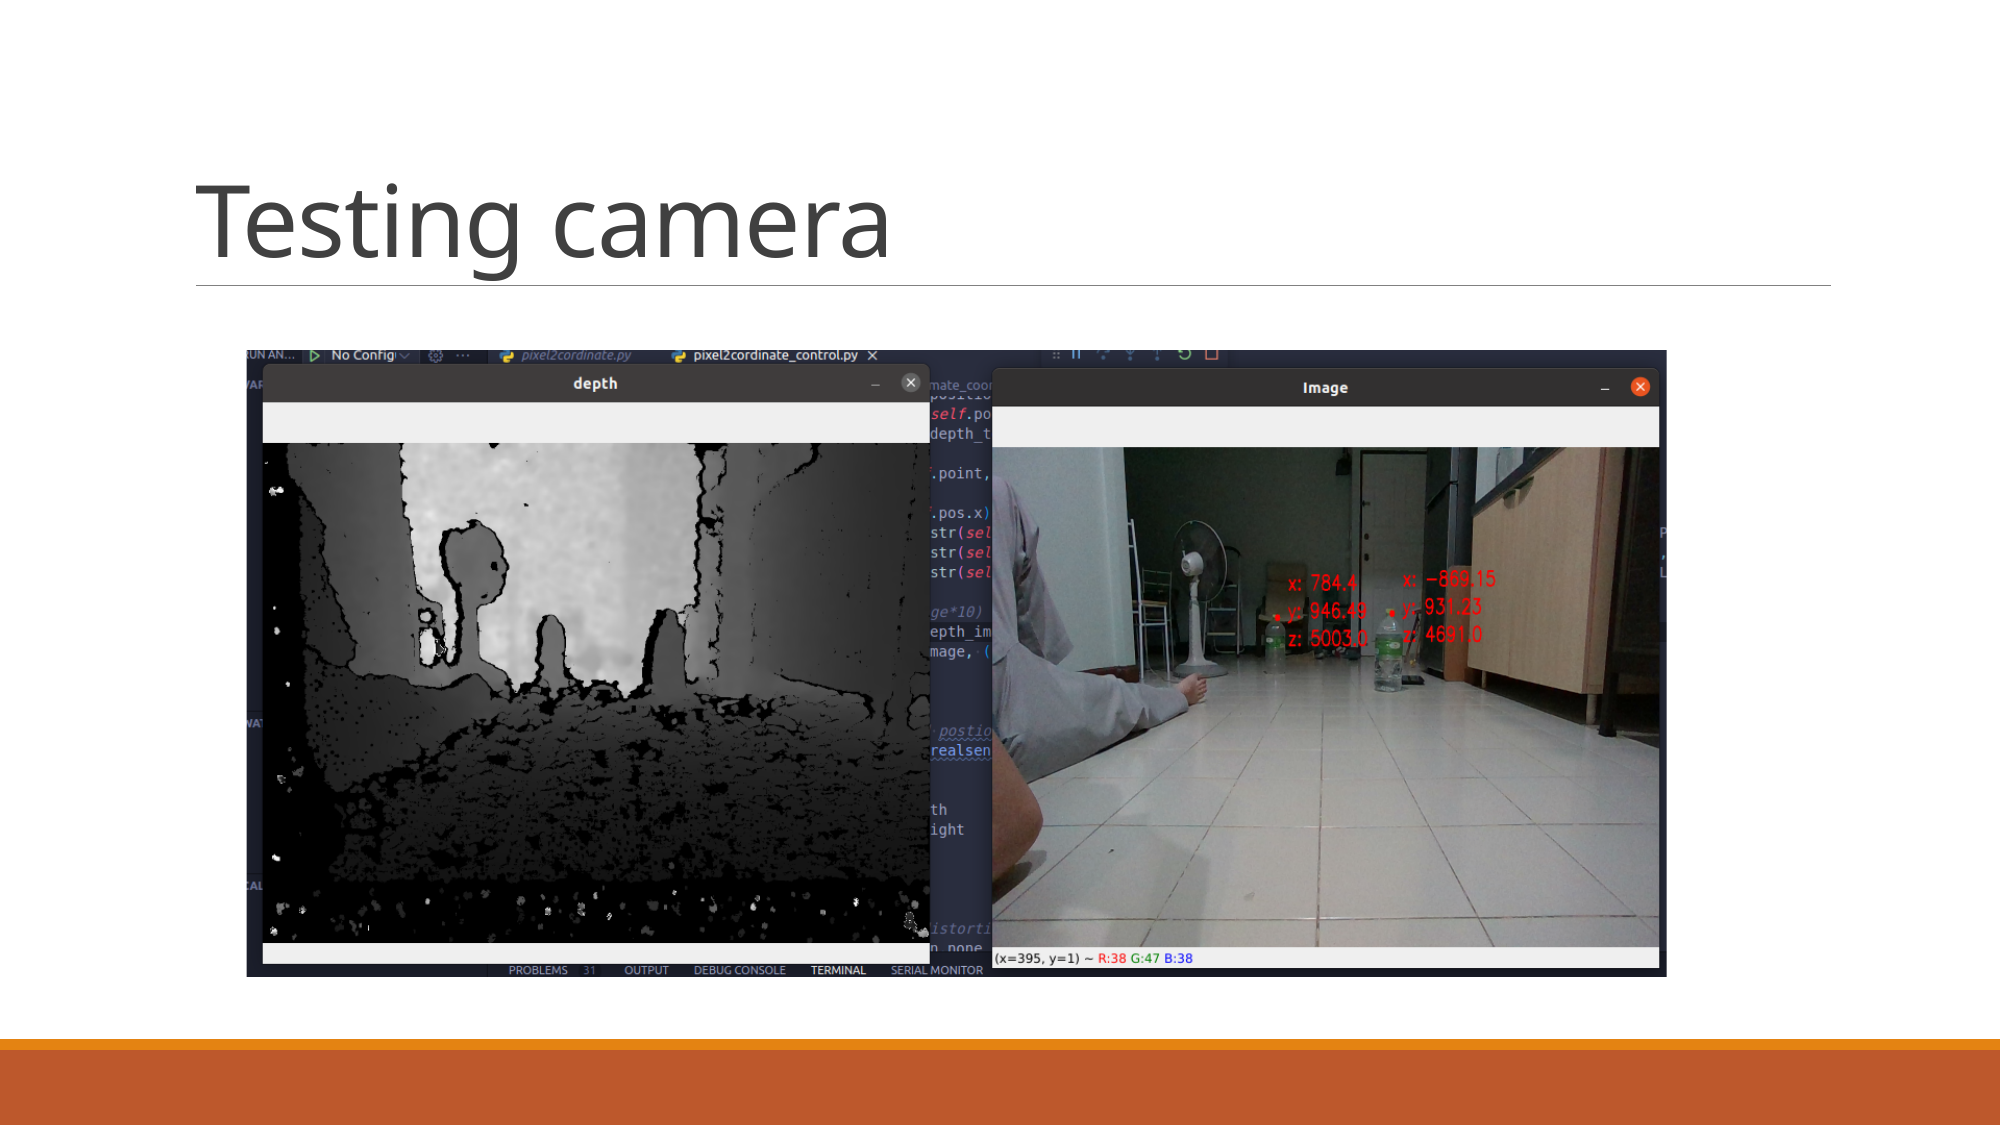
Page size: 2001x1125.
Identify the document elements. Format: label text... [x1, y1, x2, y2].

title Testing camera [180, 47, 1830, 285]
picture [246, 349, 1668, 978]
